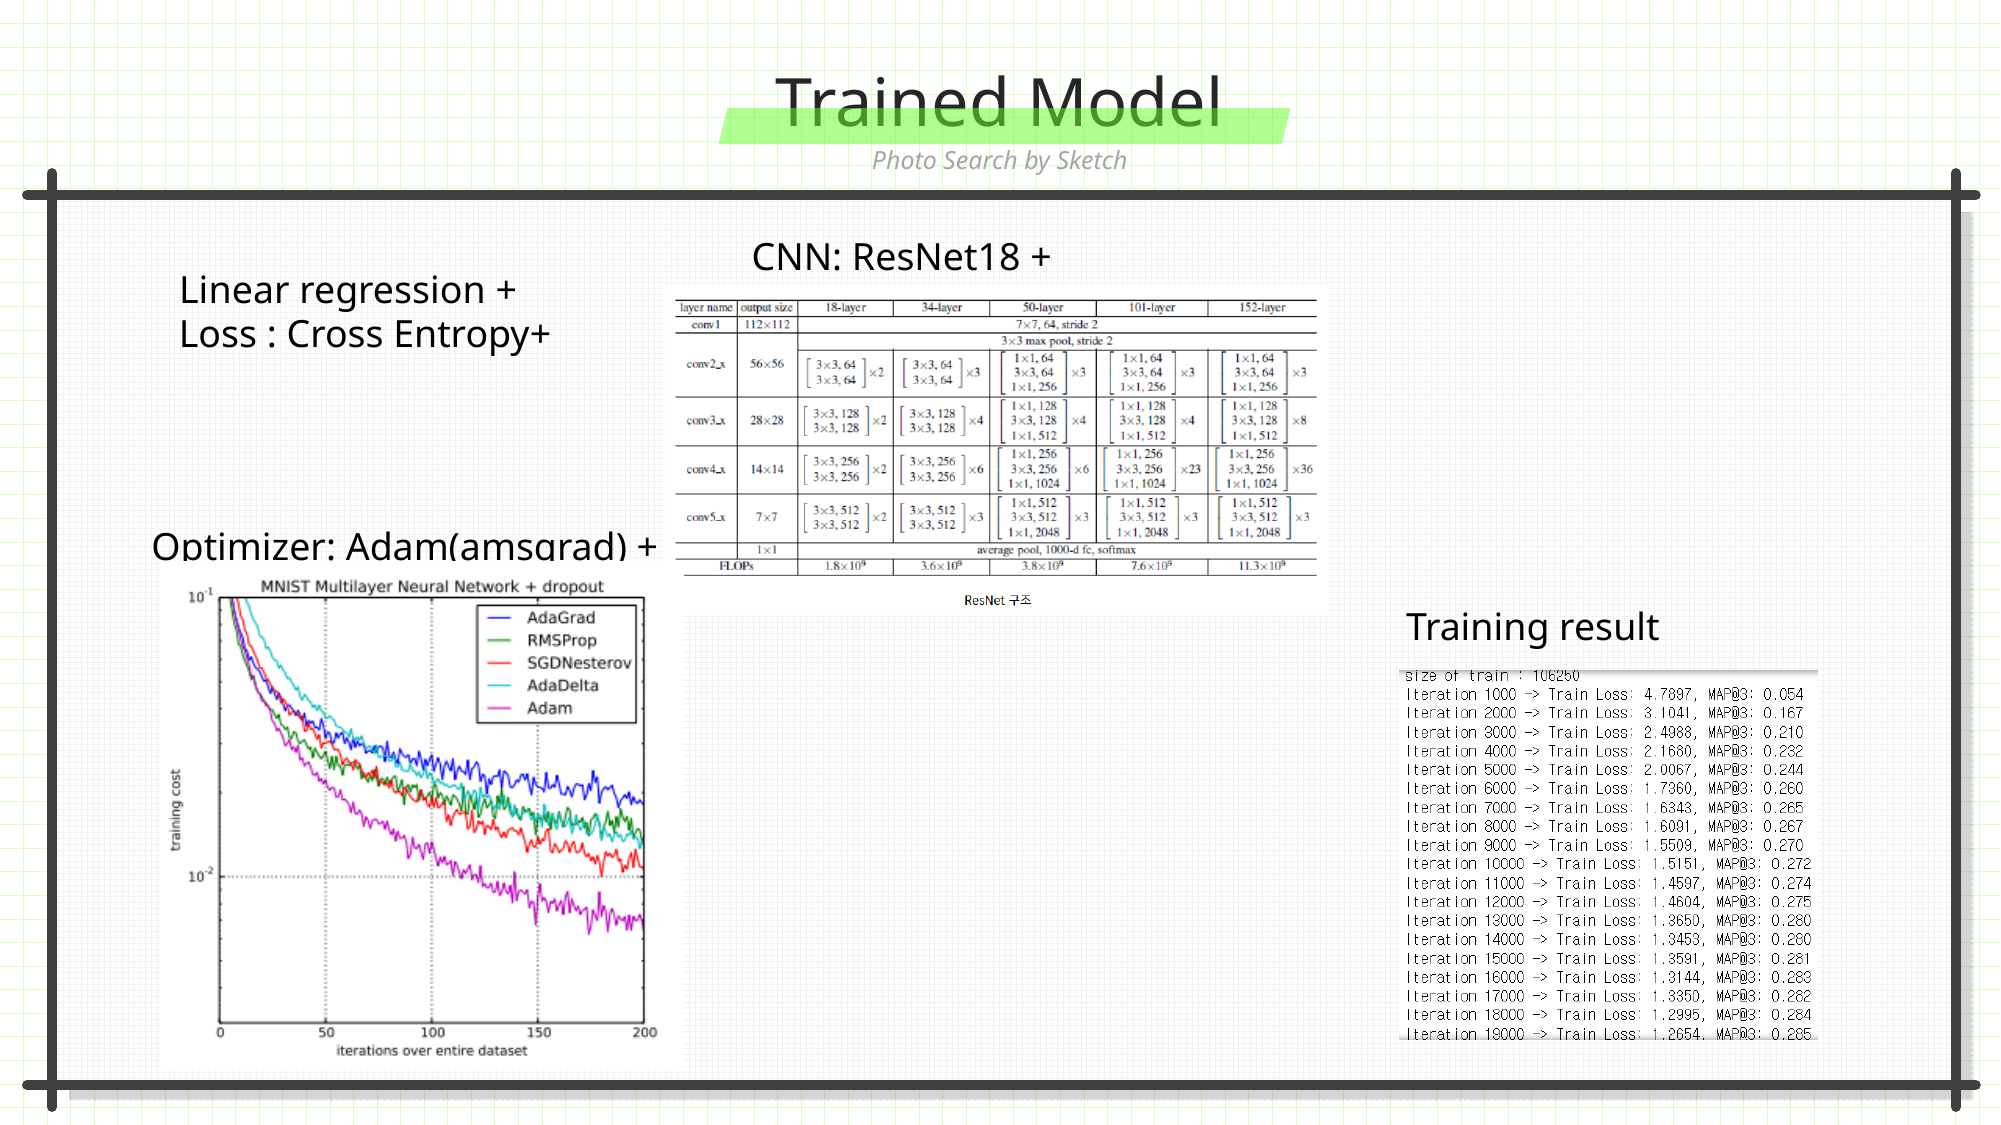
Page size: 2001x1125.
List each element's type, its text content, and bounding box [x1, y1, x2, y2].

text_box Trained Model Photo Search by Sketch [608, 41, 1392, 173]
picture [159, 285, 1328, 1070]
text_box [717, 107, 1292, 146]
picture [1399, 670, 1818, 1041]
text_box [26, 173, 1976, 1108]
